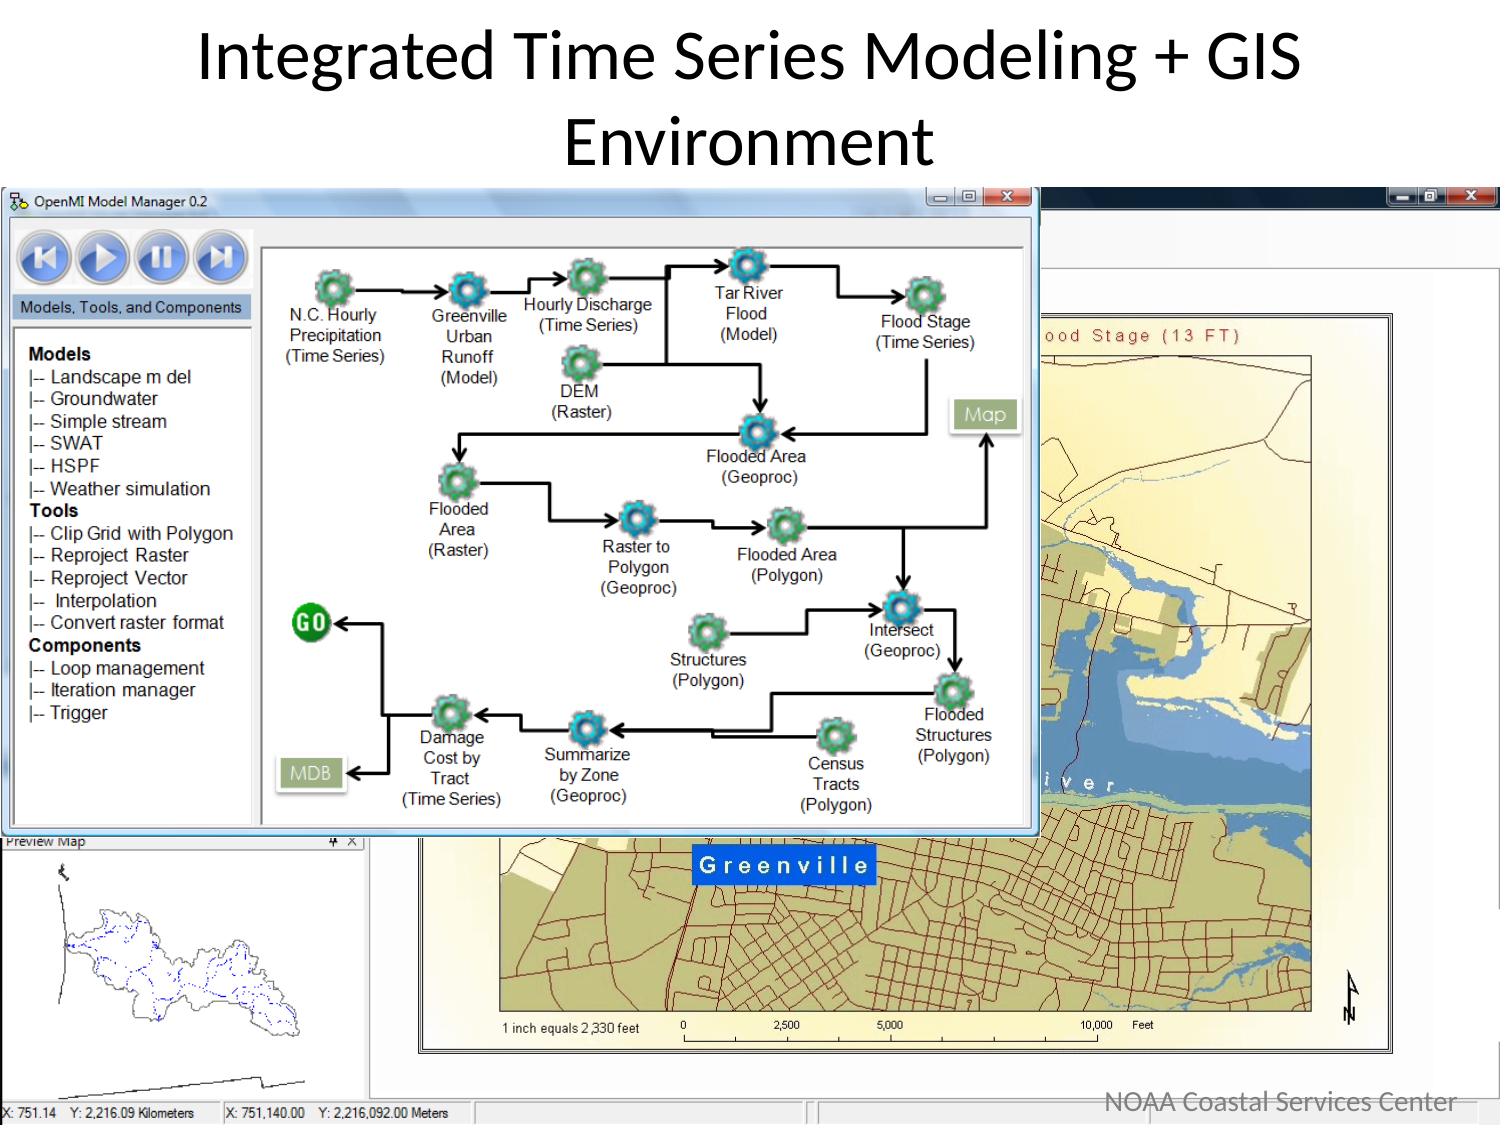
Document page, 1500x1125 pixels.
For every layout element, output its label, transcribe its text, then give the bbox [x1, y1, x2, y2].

title Integrated Time Series Modeling + GIS Environment [0, 0, 1500, 187]
picture [0, 187, 1500, 1125]
